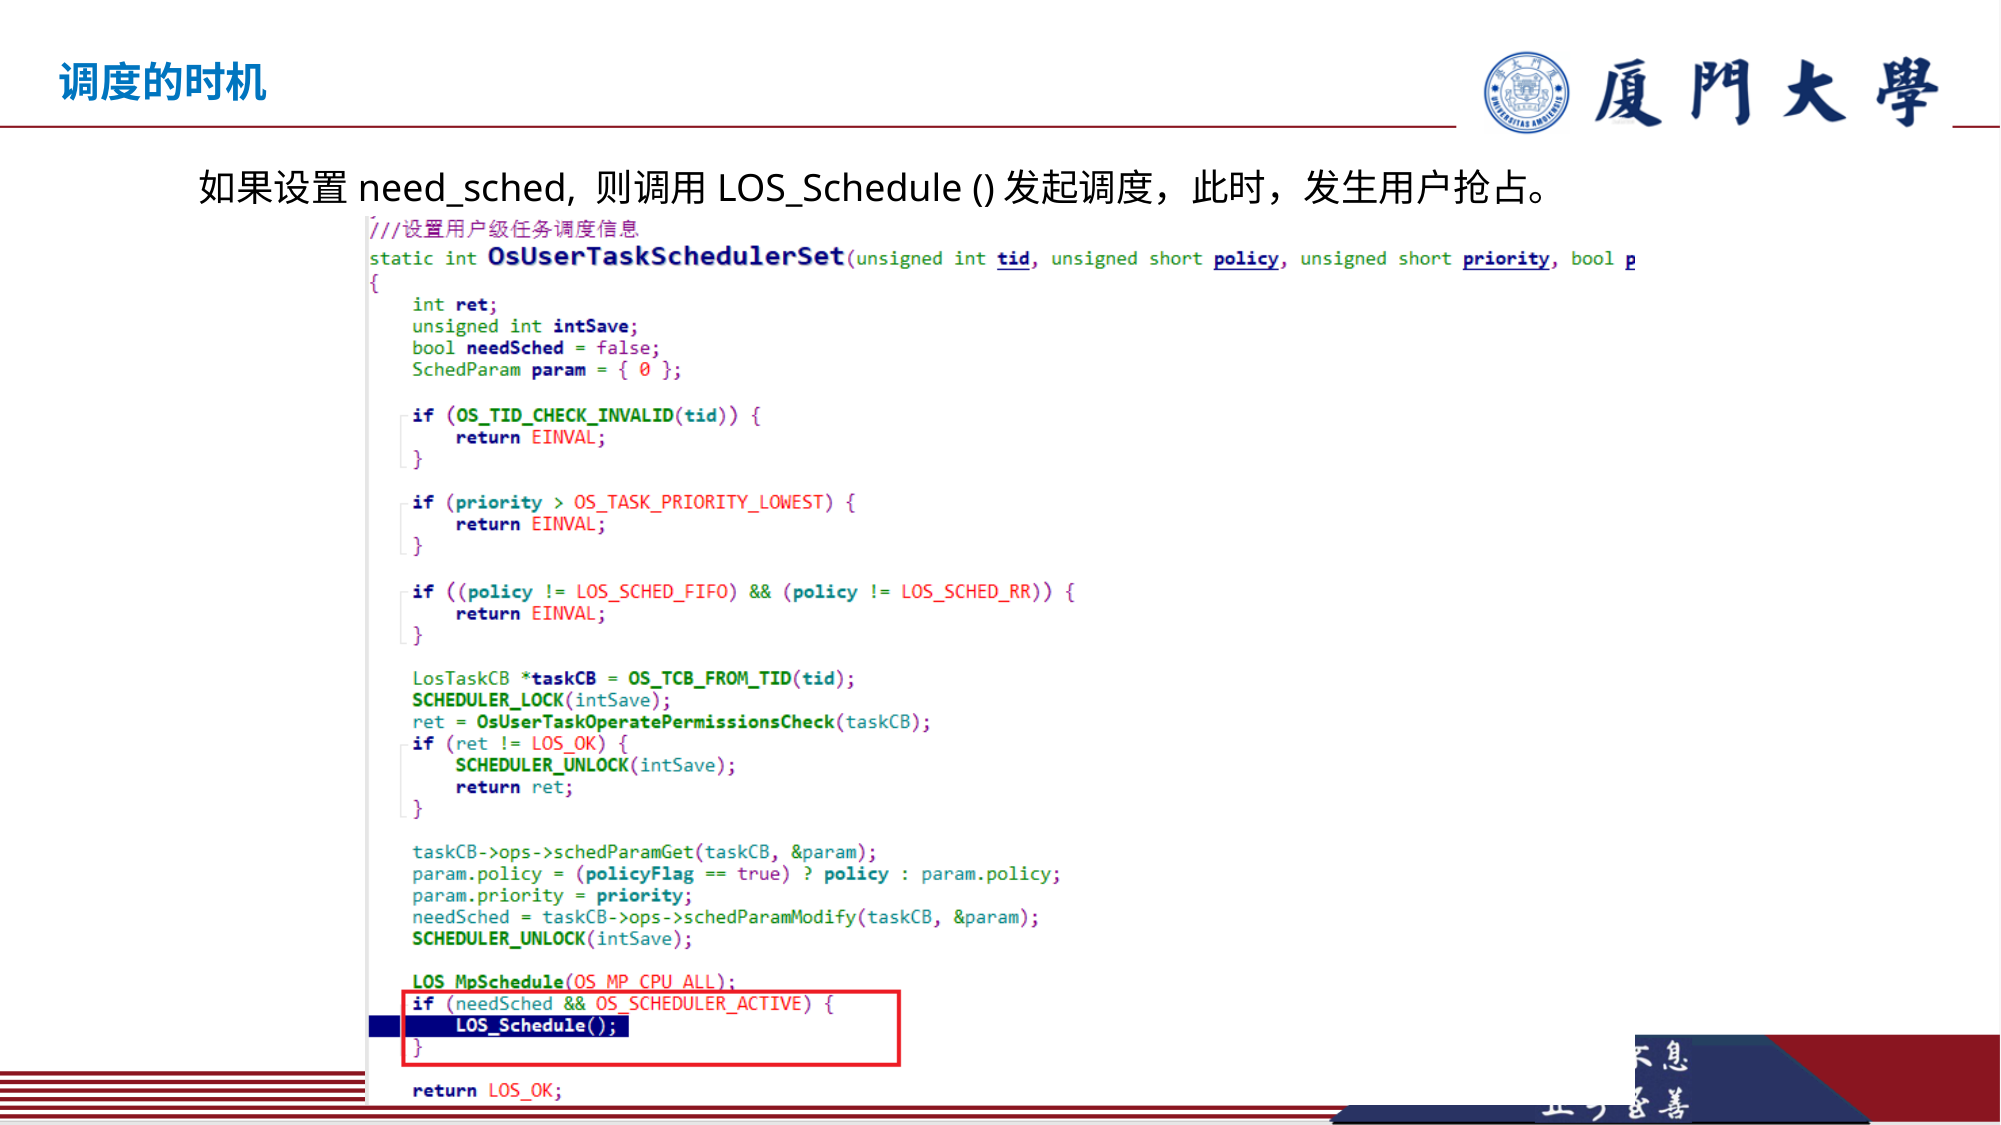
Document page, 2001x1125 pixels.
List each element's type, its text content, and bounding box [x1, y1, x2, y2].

picture [0, 0, 2001, 1125]
text_box 如果设置need_sched, 则调用LOS_Schedule ()发起调度，此时，发生用户抢占。 [184, 156, 1787, 216]
list 调度的时机 [43, 48, 555, 109]
